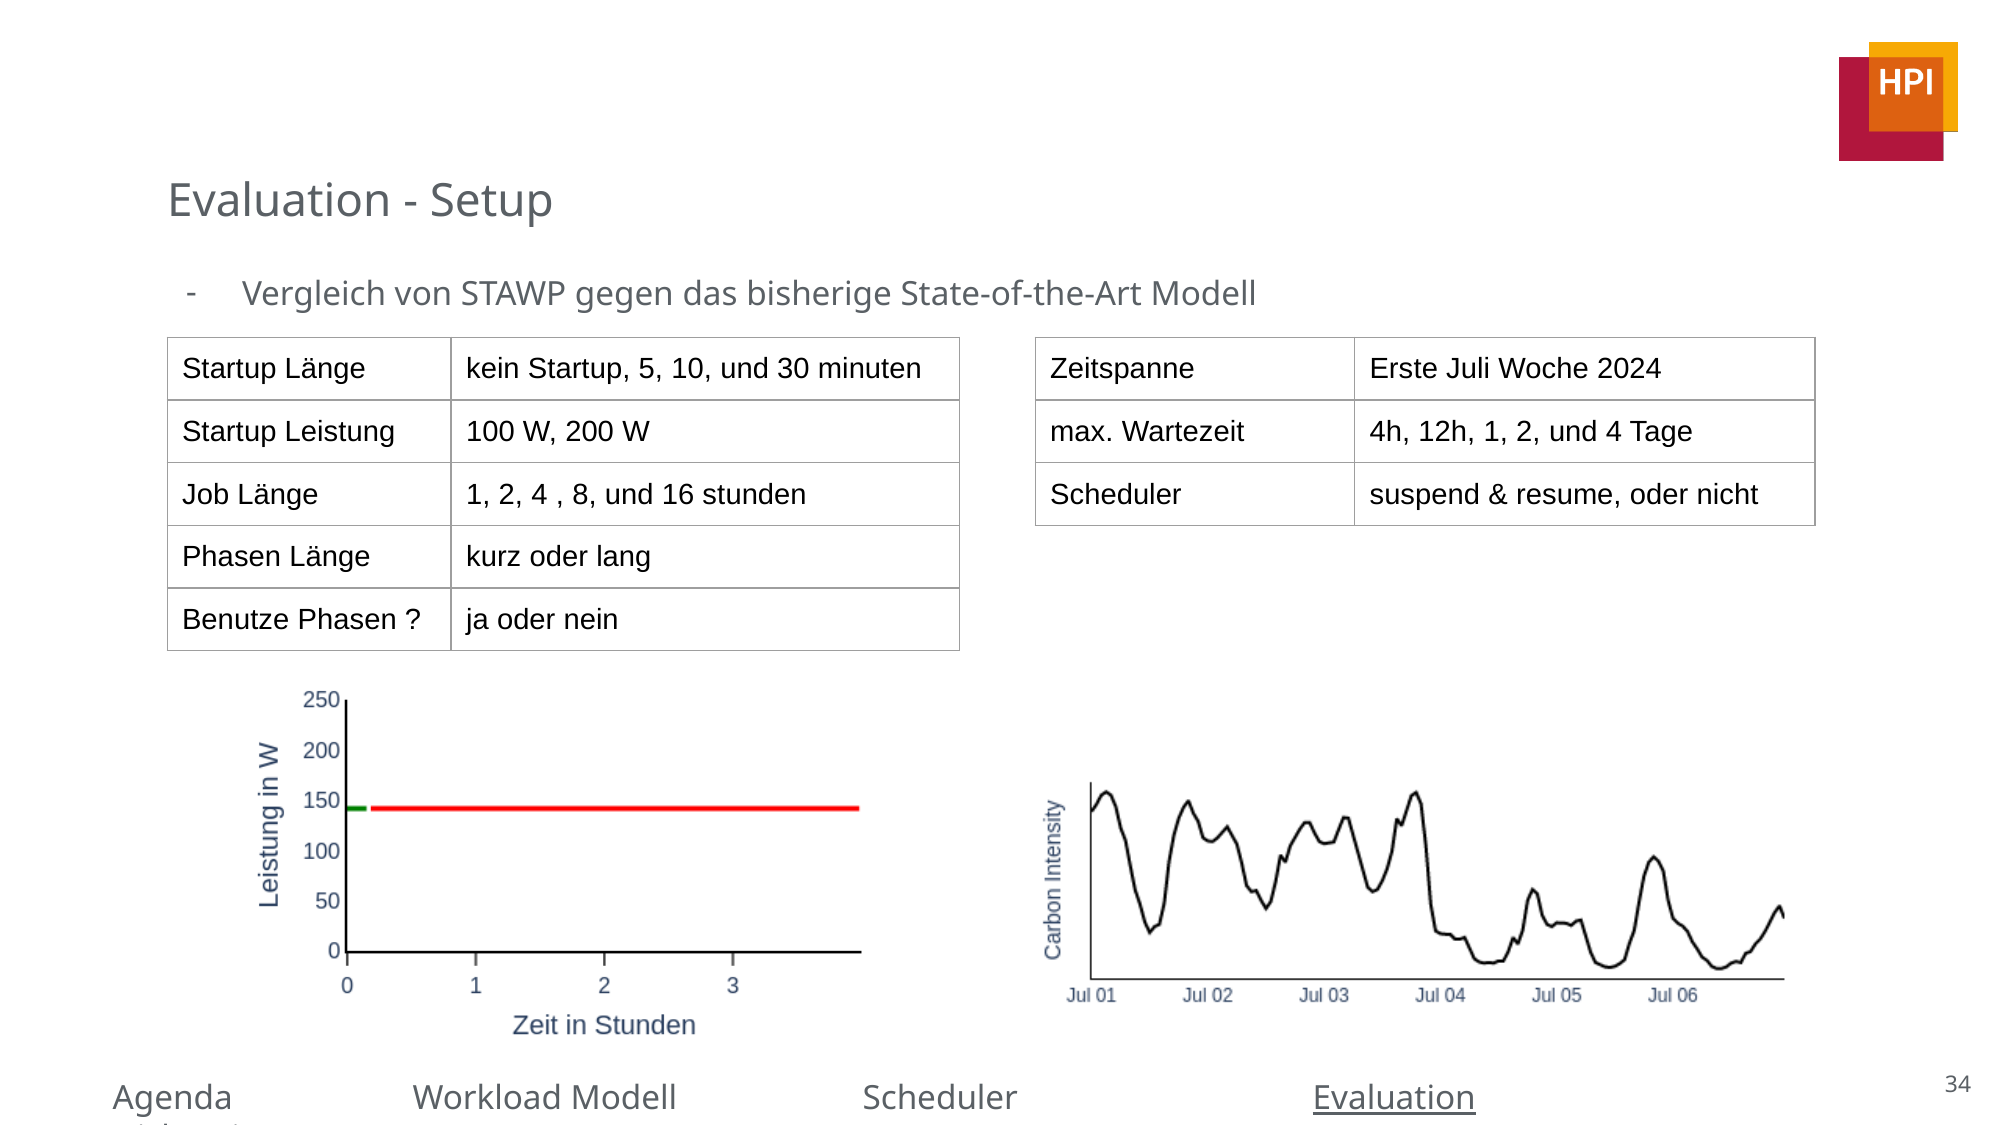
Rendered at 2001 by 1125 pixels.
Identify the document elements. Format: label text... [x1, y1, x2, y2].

picture [1839, 42, 1958, 161]
table_cell 4h, 12h, 1, 2, und 4 Tage [1355, 401, 1814, 462]
table_header Startup Länge [168, 338, 450, 399]
table_cell Scheduler [1036, 463, 1354, 525]
table_cell Phasen Länge [168, 526, 450, 587]
table_header Erste Juli Woche 2024 [1355, 338, 1814, 399]
table_header Zeitspanne [1036, 338, 1354, 399]
text_box Agenda Workload Modell Scheduler Evaluation Diskussion [97, 1061, 1916, 1125]
title Evaluation - Setup [167, 93, 1521, 226]
table_cell kurz oder lang [452, 526, 959, 587]
table_cell max. Wartezeit [1036, 401, 1354, 462]
table_cell suspend & resume, oder nicht [1355, 463, 1814, 525]
table_cell Benutze Phasen ? [168, 589, 450, 650]
picture [253, 675, 874, 1048]
table_header kein Startup, 5, 10, und 30 minuten [452, 338, 959, 399]
picture [1034, 714, 1816, 1028]
slide_number ‹#› [1891, 1052, 1972, 1119]
table_cell ja oder nein [452, 589, 959, 650]
table_cell Job Länge [168, 463, 450, 525]
list Vergleich von STAWP gegen das bisherige State-of-the-Art Modell [167, 262, 1892, 1009]
table_cell 100 W, 200 W [452, 401, 959, 462]
table_cell 1, 2, 4 , 8, und 16 stunden [452, 463, 959, 525]
table_cell Startup Leistung [168, 401, 450, 462]
